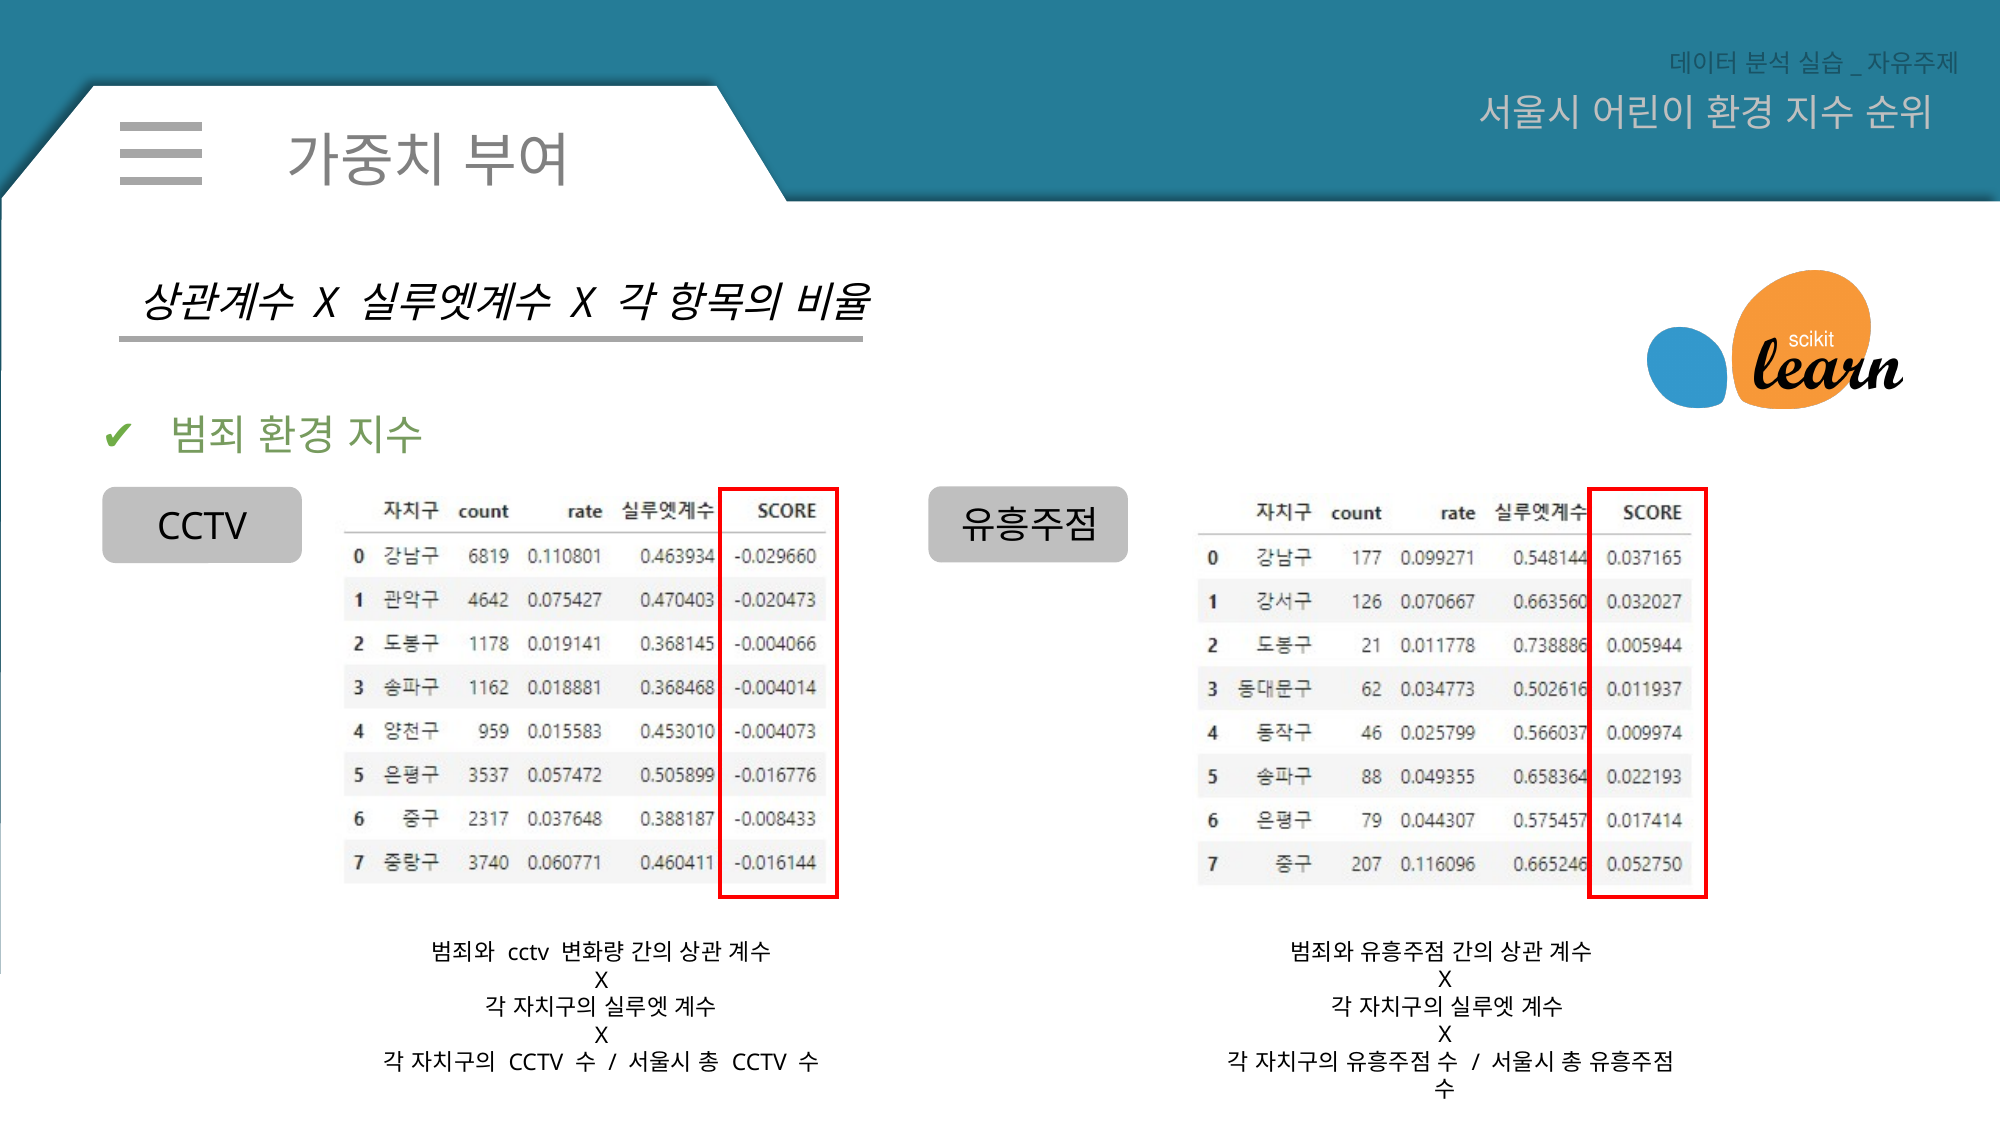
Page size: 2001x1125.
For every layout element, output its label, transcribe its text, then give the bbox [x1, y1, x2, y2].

text_box [101, 485, 303, 565]
picture [1647, 270, 1904, 409]
text_box 데이터 분석 실습_자유주제 [1654, 40, 1975, 86]
text_box 상관계수 X 실루엣계수 X 각 항목의 비율 [124, 268, 885, 334]
text_box 범죄와 유흥주점 간의 상관 계수 X 각 자치구의 실루엣 계수 X 각 자치구의 유흥주점 수 / 서울시 총 유흥주점 수 [1195, 930, 1695, 1110]
text_box ✔ 범죄 환경 지수 [86, 401, 440, 466]
text_box [0, 84, 2000, 1125]
text_box CCTV [142, 494, 262, 555]
text_box [931, 485, 1125, 489]
text_box 범죄와 cctv 변화량 간의 상관 계수 X 각 자치구의 실루엣 계수 X 각 자치구의 CCTV 수 / 서울시 총 CCTV 수 [352, 930, 851, 1083]
text_box 서울시 어린이 환경 지수 순위 [1463, 81, 1950, 141]
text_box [120, 126, 203, 181]
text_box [335, 489, 1707, 898]
text_box 가중치 부여 [272, 115, 941, 201]
